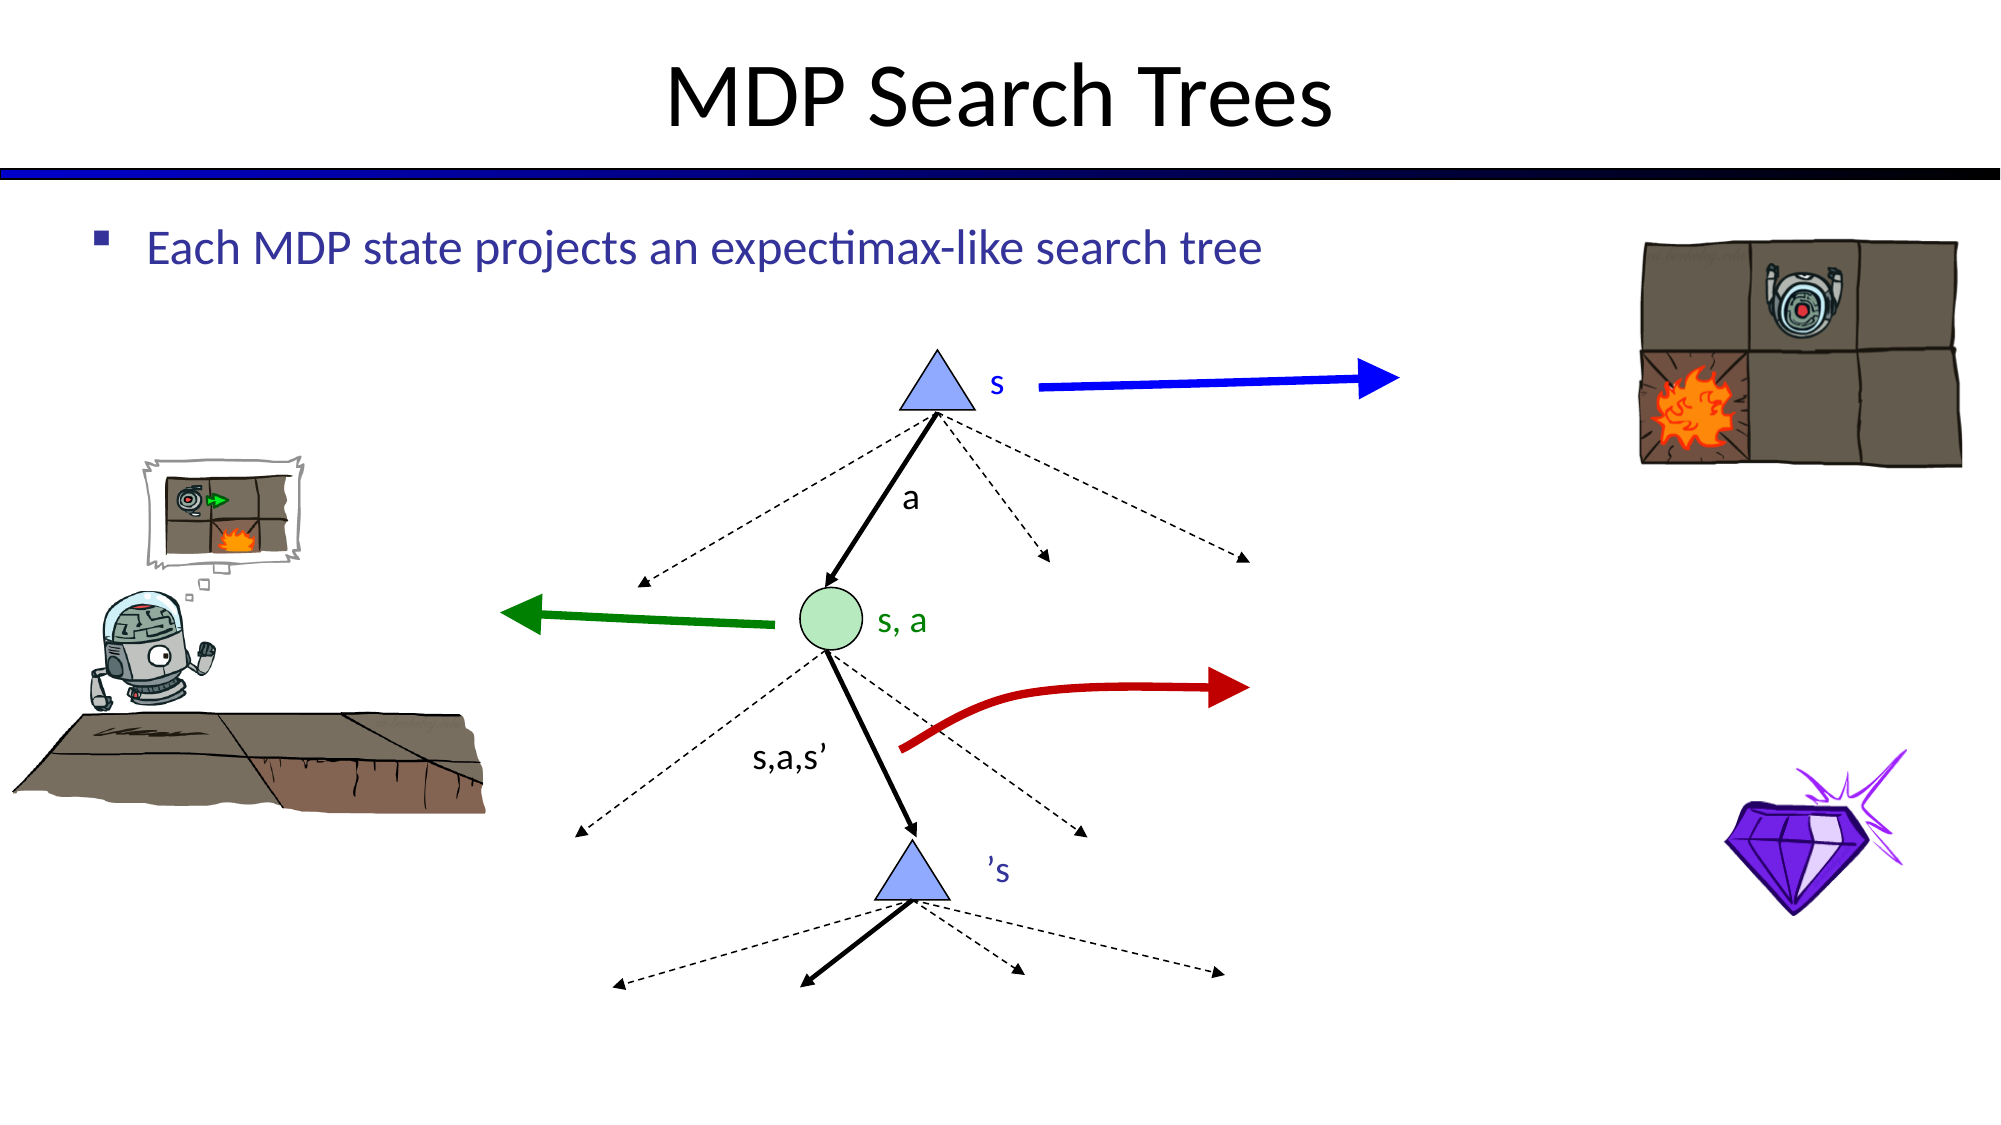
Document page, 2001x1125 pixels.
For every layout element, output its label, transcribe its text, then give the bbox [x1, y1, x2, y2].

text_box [637, 412, 1251, 588]
text_box s, a [862, 596, 988, 648]
text_box s [974, 349, 1038, 410]
text_box [1038, 367, 1400, 389]
picture [0, 449, 496, 821]
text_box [612, 899, 1226, 988]
title MDP Search Trees [0, 0, 2000, 184]
text_box [876, 847, 949, 898]
text_box [899, 349, 974, 410]
text_box [799, 596, 862, 648]
picture [1662, 712, 1966, 975]
picture [1624, 237, 1963, 475]
text_box s’ [949, 847, 1025, 898]
text_box [500, 603, 775, 626]
text_box [1091, 677, 1251, 716]
list Each MDP state projects an expectimax-like search tree [74, 207, 1913, 951]
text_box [574, 649, 1088, 838]
